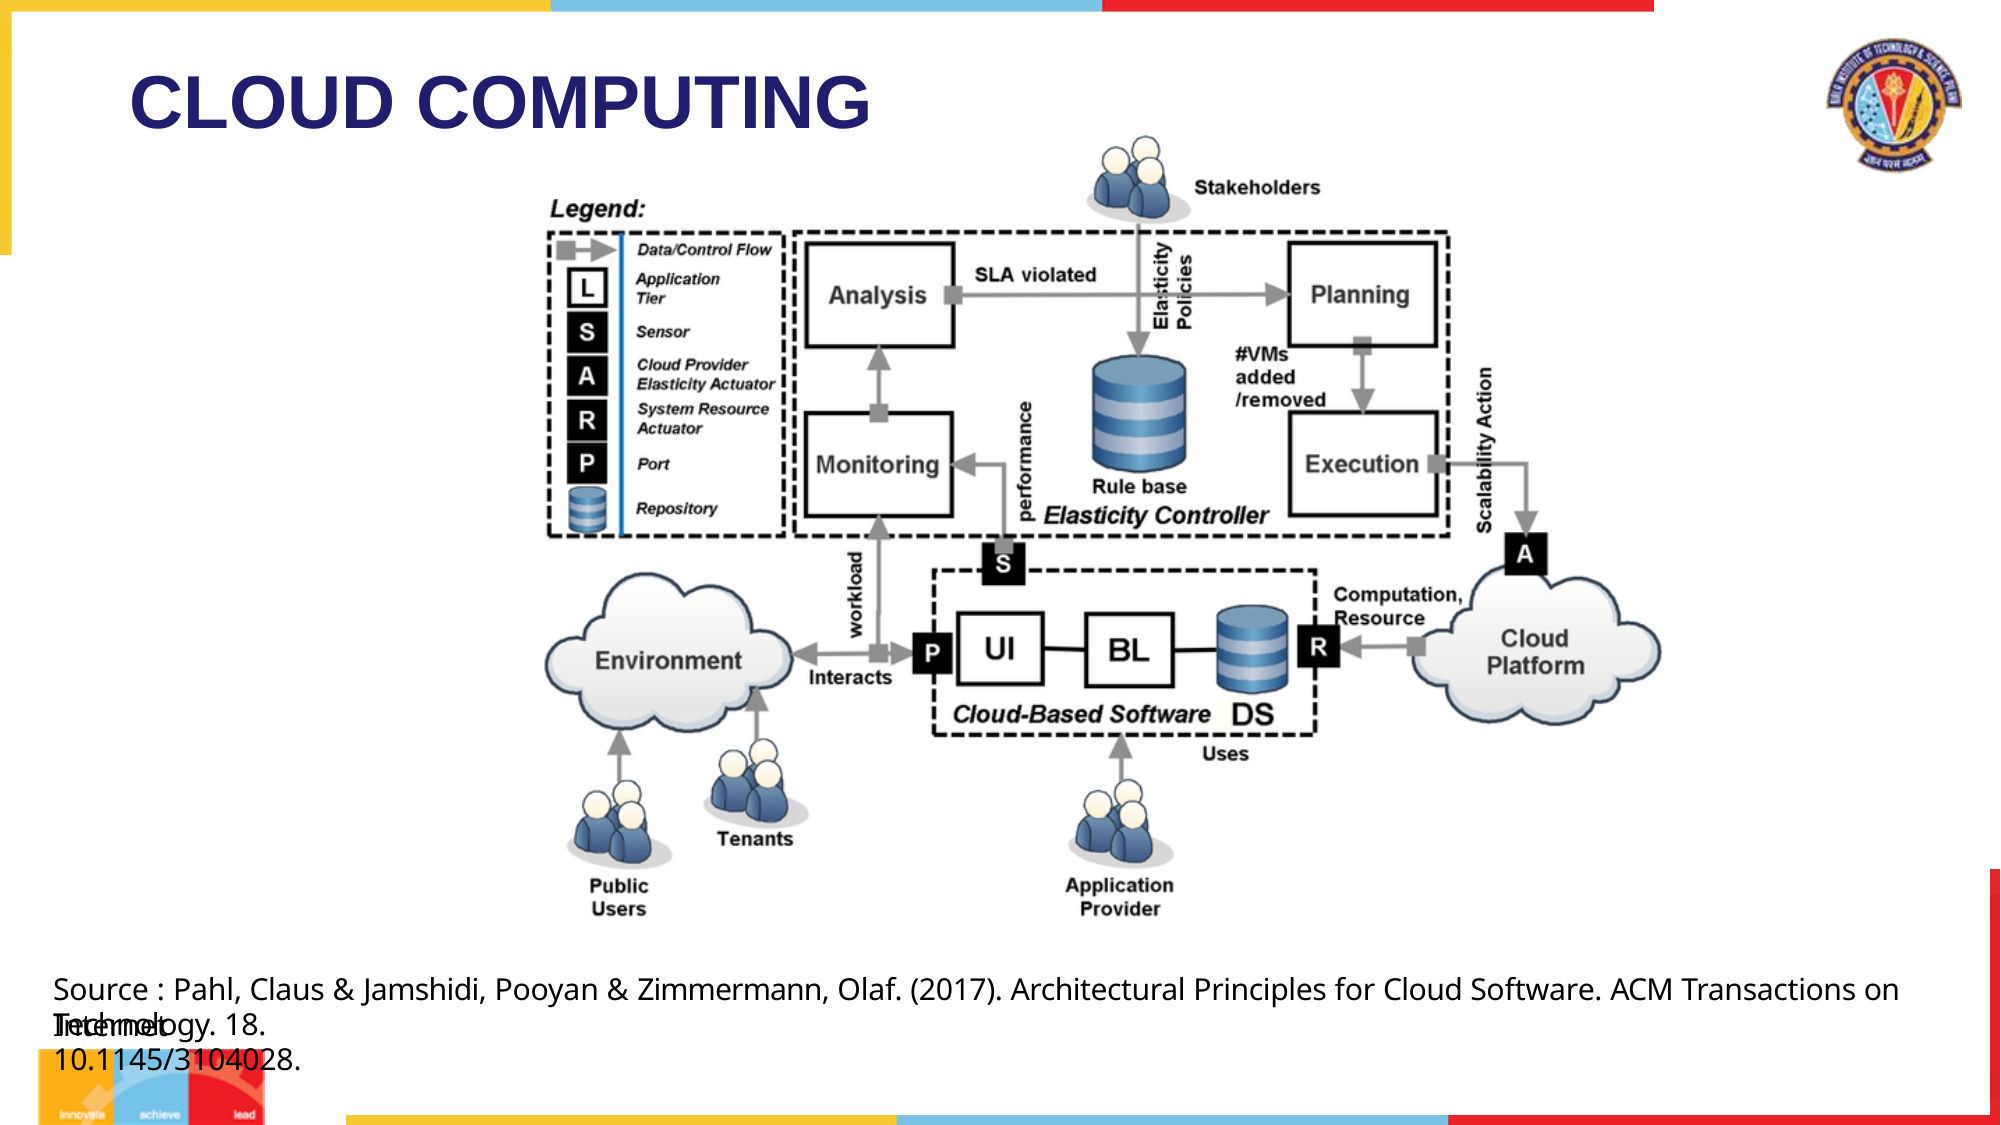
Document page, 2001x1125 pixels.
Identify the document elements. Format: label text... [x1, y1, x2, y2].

text_box Source : Pahl, Claus & Jamshidi, Pooyan & Zimmermann, Olaf. (2017). Architectural Principles for Cloud Software. ACM Transactions on Internet [51, 968, 1928, 1043]
text_box Technology. 18. 10.1145/3104028. [51, 1043, 512, 1077]
picture [38, 1049, 265, 1125]
picture [0, 0, 1654, 255]
picture [489, 106, 1674, 924]
title CLOUD COMPUTING [127, 21, 1873, 242]
picture [346, 869, 2000, 1125]
picture [1873, 38, 1962, 174]
